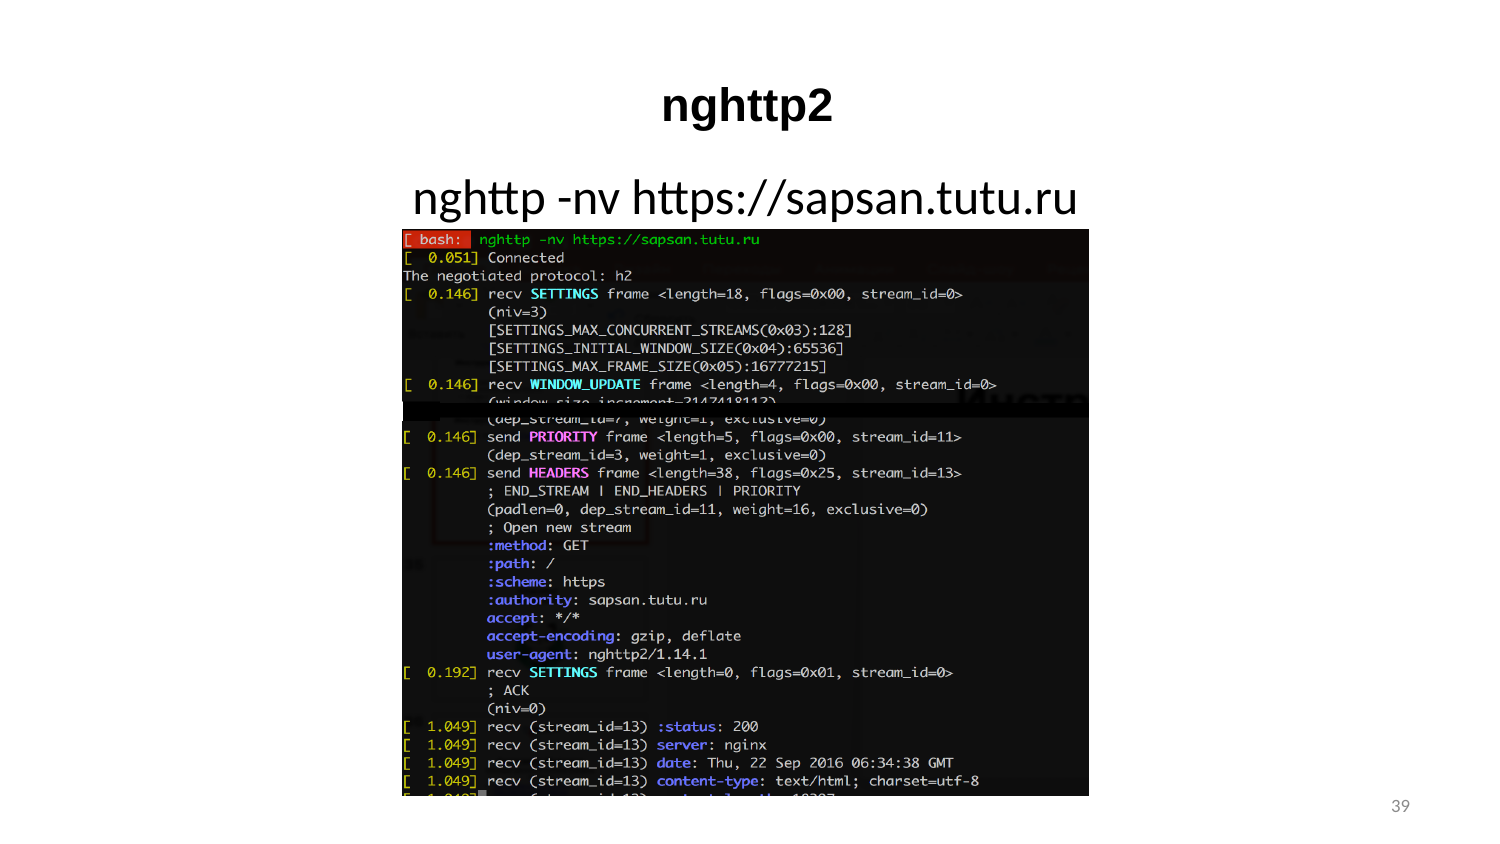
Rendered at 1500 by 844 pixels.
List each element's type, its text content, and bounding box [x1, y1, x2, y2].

text_box nghttp2 [101, 67, 1394, 139]
text_box nghttp -nv https://sapsan.tutu.ru [271, 157, 1219, 233]
slide_number 39 [1074, 782, 1425, 827]
picture [402, 229, 1089, 796]
